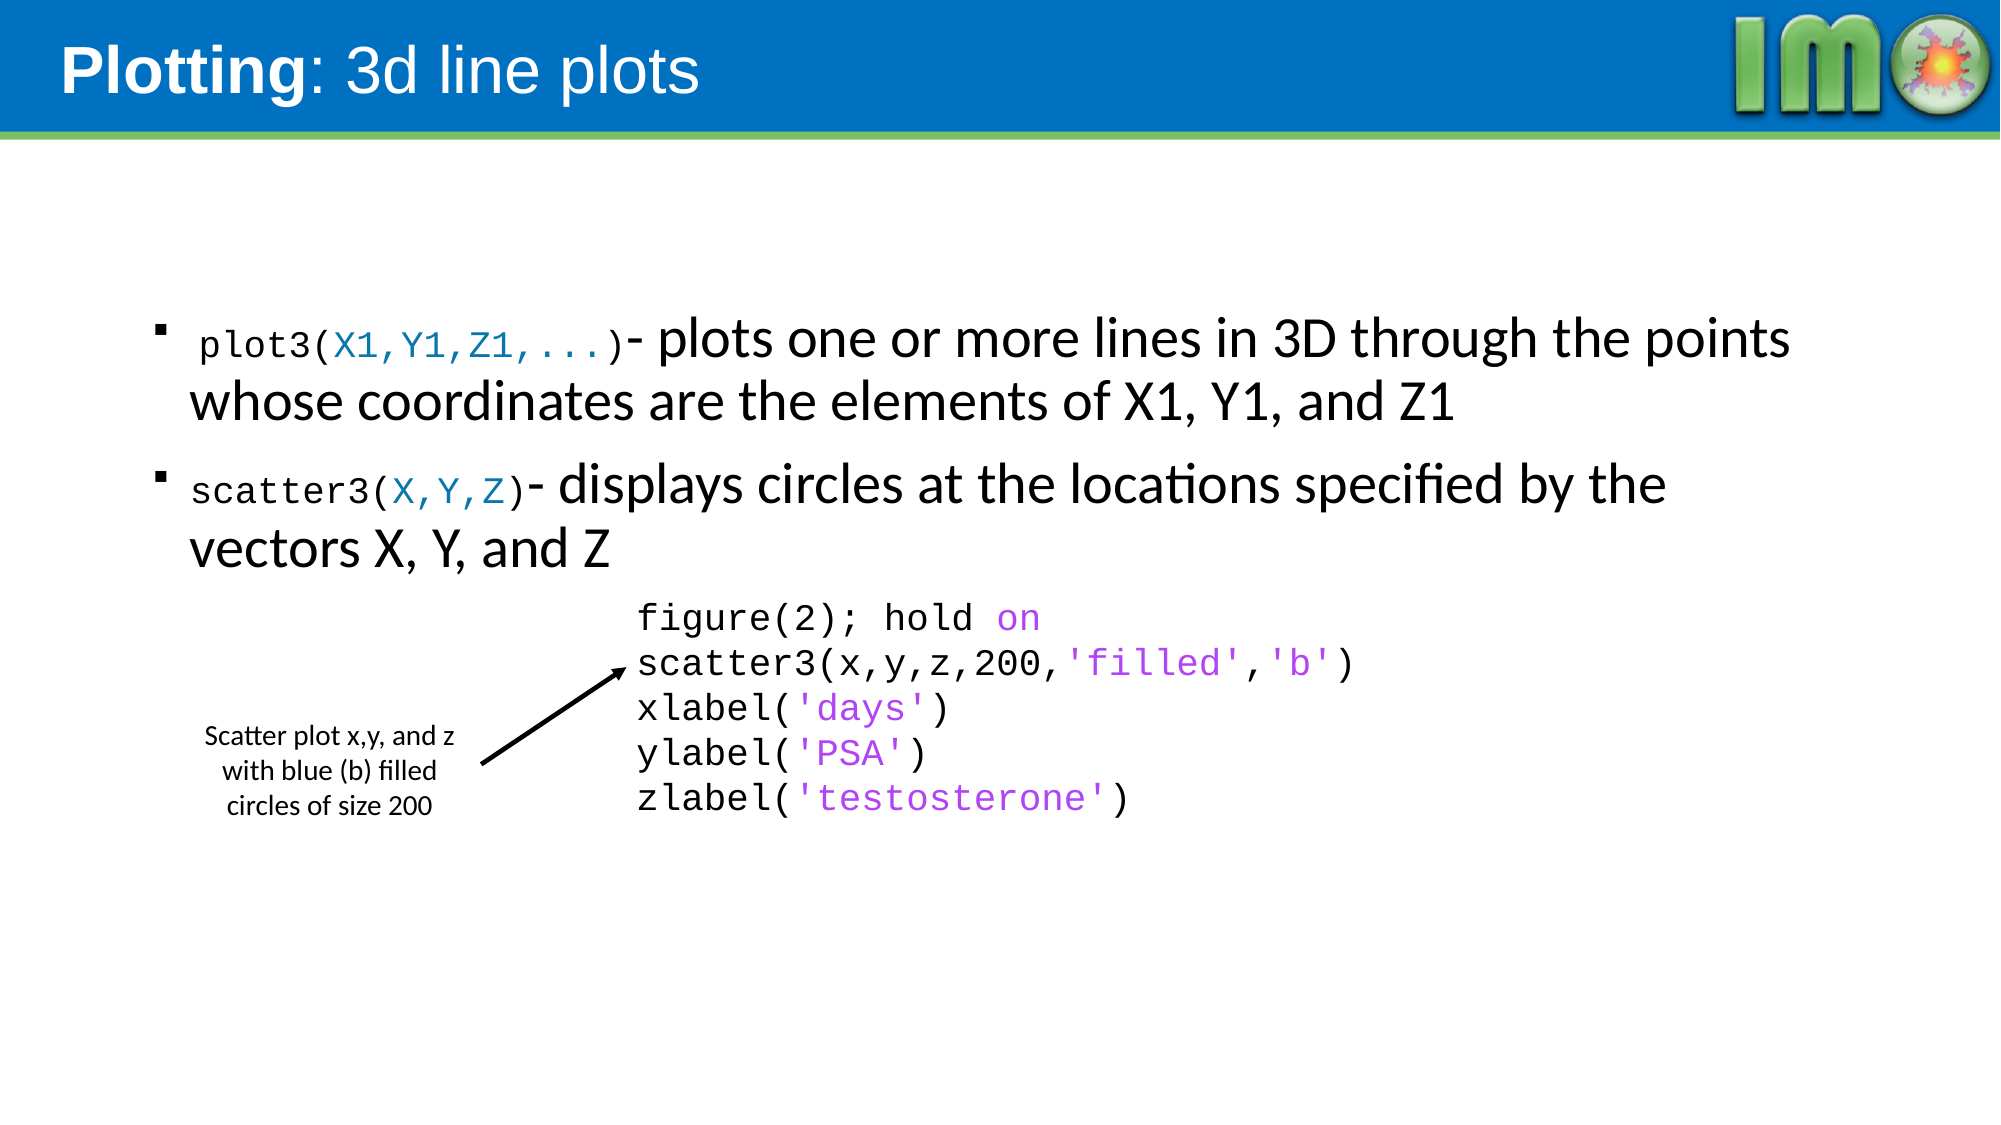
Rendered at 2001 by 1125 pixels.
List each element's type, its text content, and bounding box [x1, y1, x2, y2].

text_box figure(2); hold on scatter3(x,y,z,200,'filled','b') xlabel('days') ylabel('PSA') zlabel('testosterone') [621, 585, 1379, 826]
list plot3(X1,Y1,Z1,...)- plots one or more lines in 3D through the points whose coordinates are the elements of X1, Y1, and Z1 scatter3(X,Y,Z)- displays circles at the locations specified by the vectors X, Y, and Z [137, 299, 1863, 1014]
text_box Plotting: 3d line plots [45, 19, 716, 114]
picture [1728, 9, 2000, 125]
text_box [481, 667, 627, 765]
text_box [0, 0, 2000, 131]
text_box Scatter plot x,y, and z with blue (b) filled circles of size 200 [178, 708, 482, 829]
text_box [0, 131, 2000, 140]
